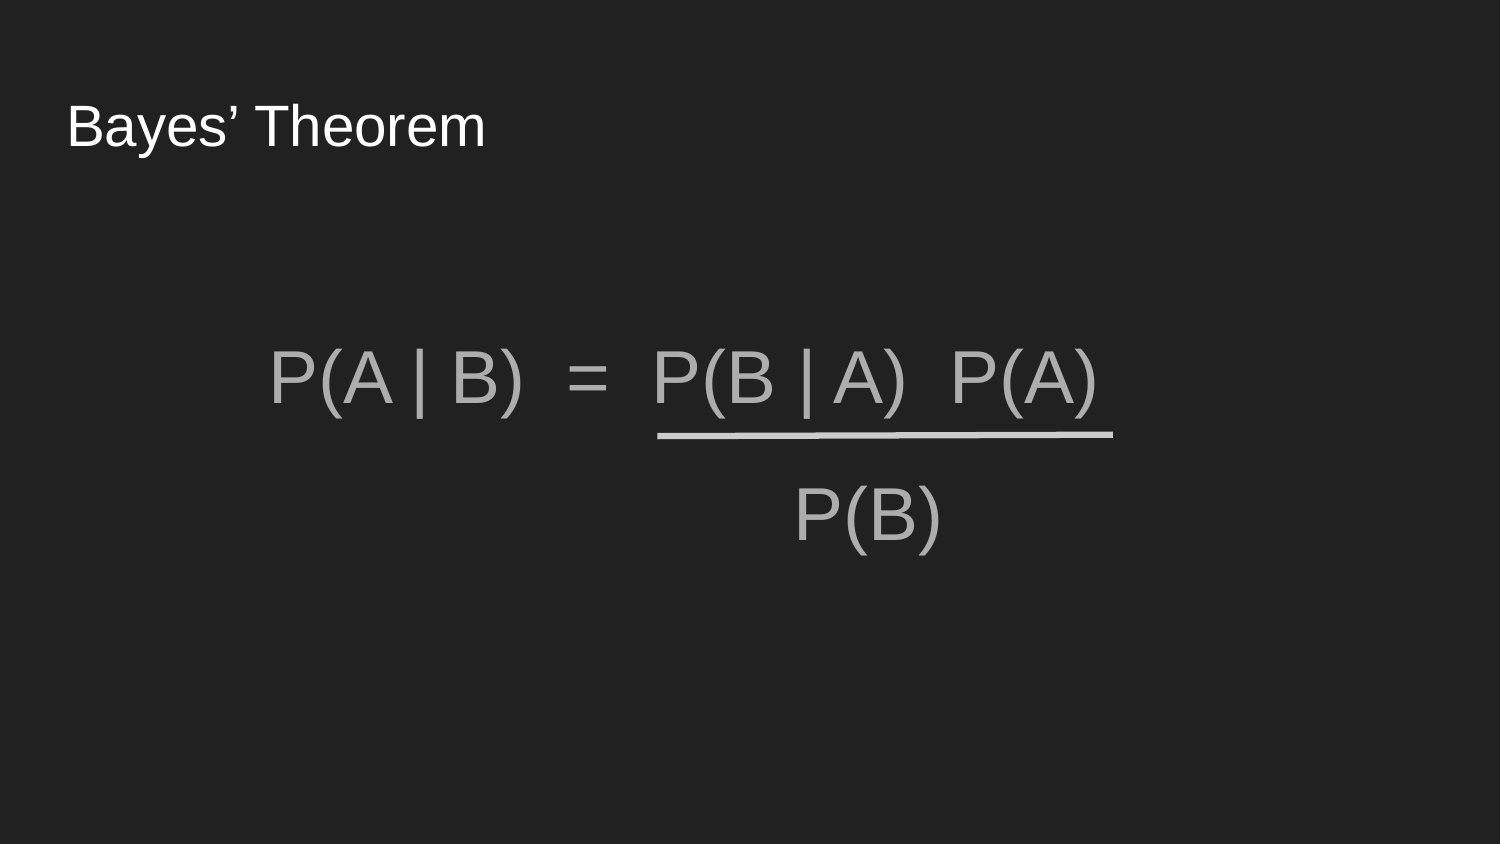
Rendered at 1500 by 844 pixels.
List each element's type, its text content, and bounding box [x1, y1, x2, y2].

title Bayes’ Theorem [51, 72, 1449, 167]
list P(A | B) = P(B | A) P(A) P(B) [178, 176, 1474, 737]
